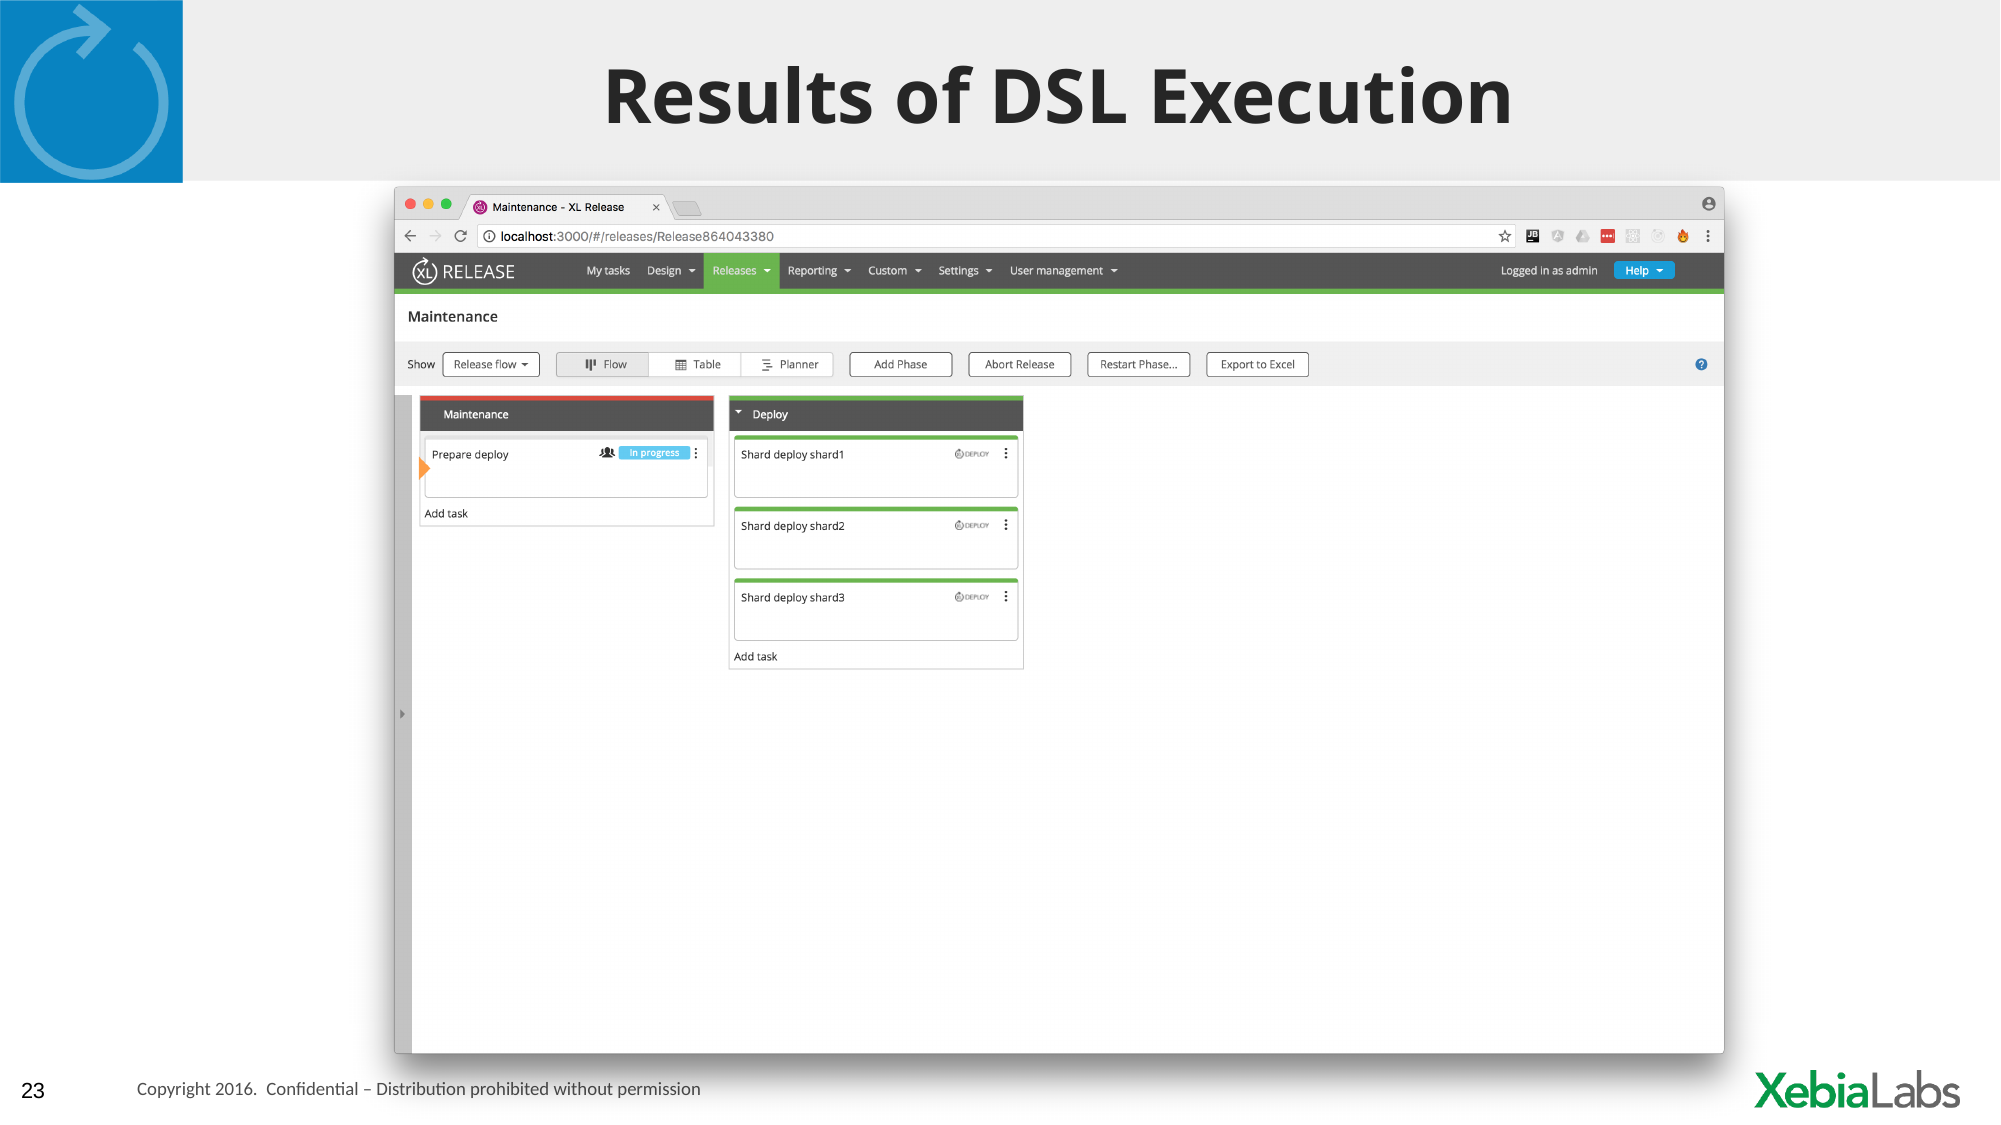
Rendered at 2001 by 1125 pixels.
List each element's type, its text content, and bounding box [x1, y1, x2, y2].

picture [15, 5, 168, 179]
title Results of DSL Execution [218, 11, 1900, 176]
picture [344, 157, 1960, 1125]
